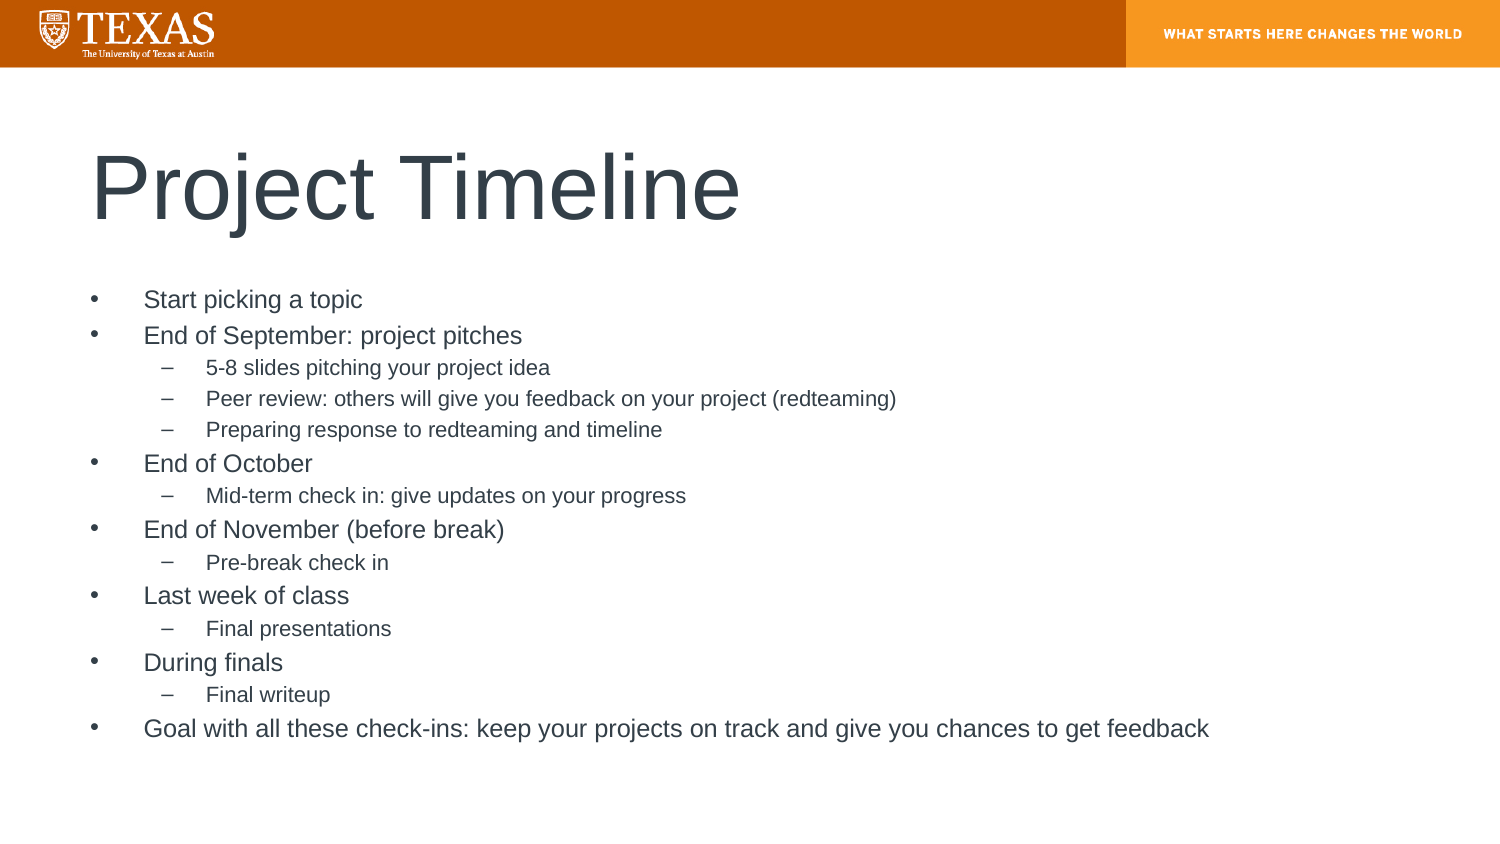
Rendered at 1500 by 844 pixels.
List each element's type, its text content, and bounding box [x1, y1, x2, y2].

picture [0, 0, 1500, 844]
list Start picking a topic End of September: project pitches 5-8 slides pitching your project idea Peer review: others will give you feedback on your project (redteaming) Preparing response to redteaming and timeline End of October Mid-term check in: give updates on your progress End of November (before break) Pre-break check in Last week of class Final presentations During finals Final writeup Goal with all these check-ins: keep your projects on track and give you chances to get feedback [75, 276, 1425, 755]
title Project Timeline [75, 112, 1425, 254]
